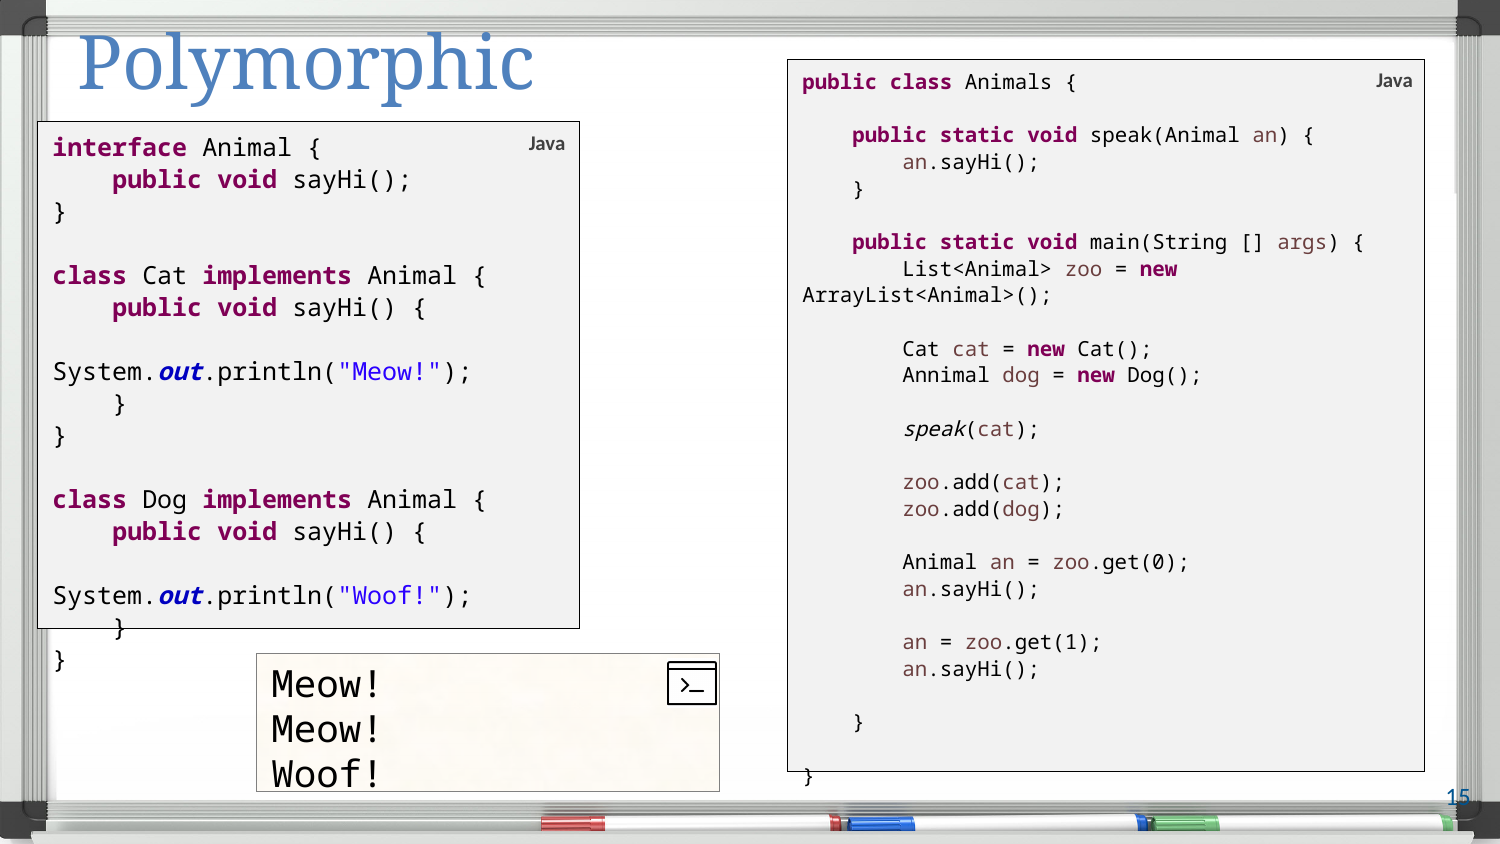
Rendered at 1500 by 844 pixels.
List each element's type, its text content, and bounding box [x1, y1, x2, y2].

text_box interface Animal { public void sayHi(); } class Cat implements Animal { public void sayHi() { System.out.println("Meow!"); } } class Dog implements Animal { public void sayHi() { System.out.println("Woof!"); } } [37, 121, 580, 629]
text_box Meow! Meow! Woof! [256, 653, 720, 792]
title Polymorphic [12, 9, 600, 110]
text_box Java [500, 121, 580, 162]
slide_number 15 [1385, 771, 1486, 820]
text_box public class Animals { public static void speak(Animal an) { an.sayHi(); } public static void main(String [] args) { List<Animal> zoo = new ArrayList<Animal>(); Cat cat = new Cat(); Annimal dog = new Dog(); speak(cat); zoo.add(cat); zoo.add(dog); Animal an = zoo.get(0); an.sayHi(); an = zoo.get(1); an.sayHi(); } } [787, 59, 1425, 772]
text_box Java [1348, 59, 1428, 100]
picture [0, 0, 1500, 844]
